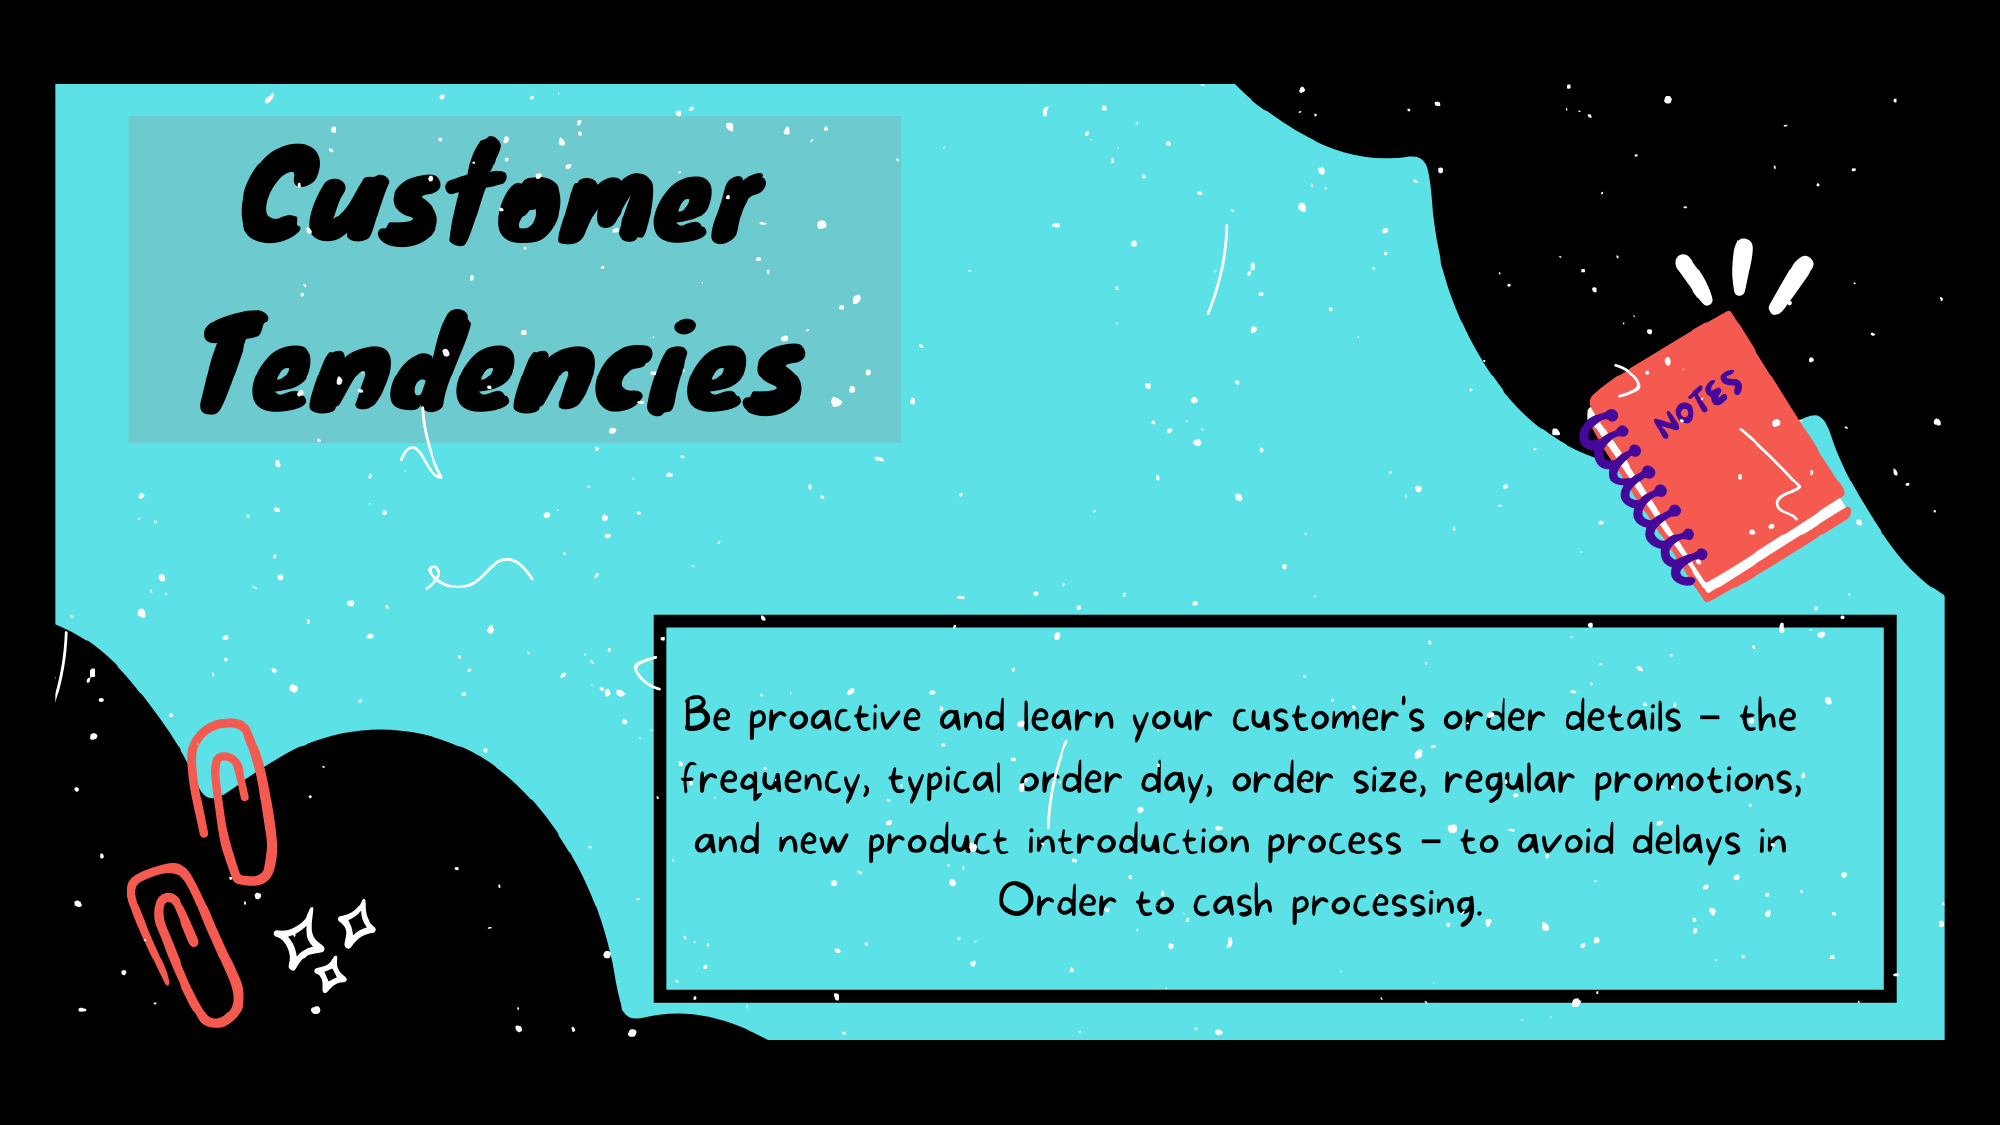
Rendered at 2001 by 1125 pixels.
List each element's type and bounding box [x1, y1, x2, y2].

picture [55, 84, 1945, 1040]
text_box [0, 0, 2000, 1125]
